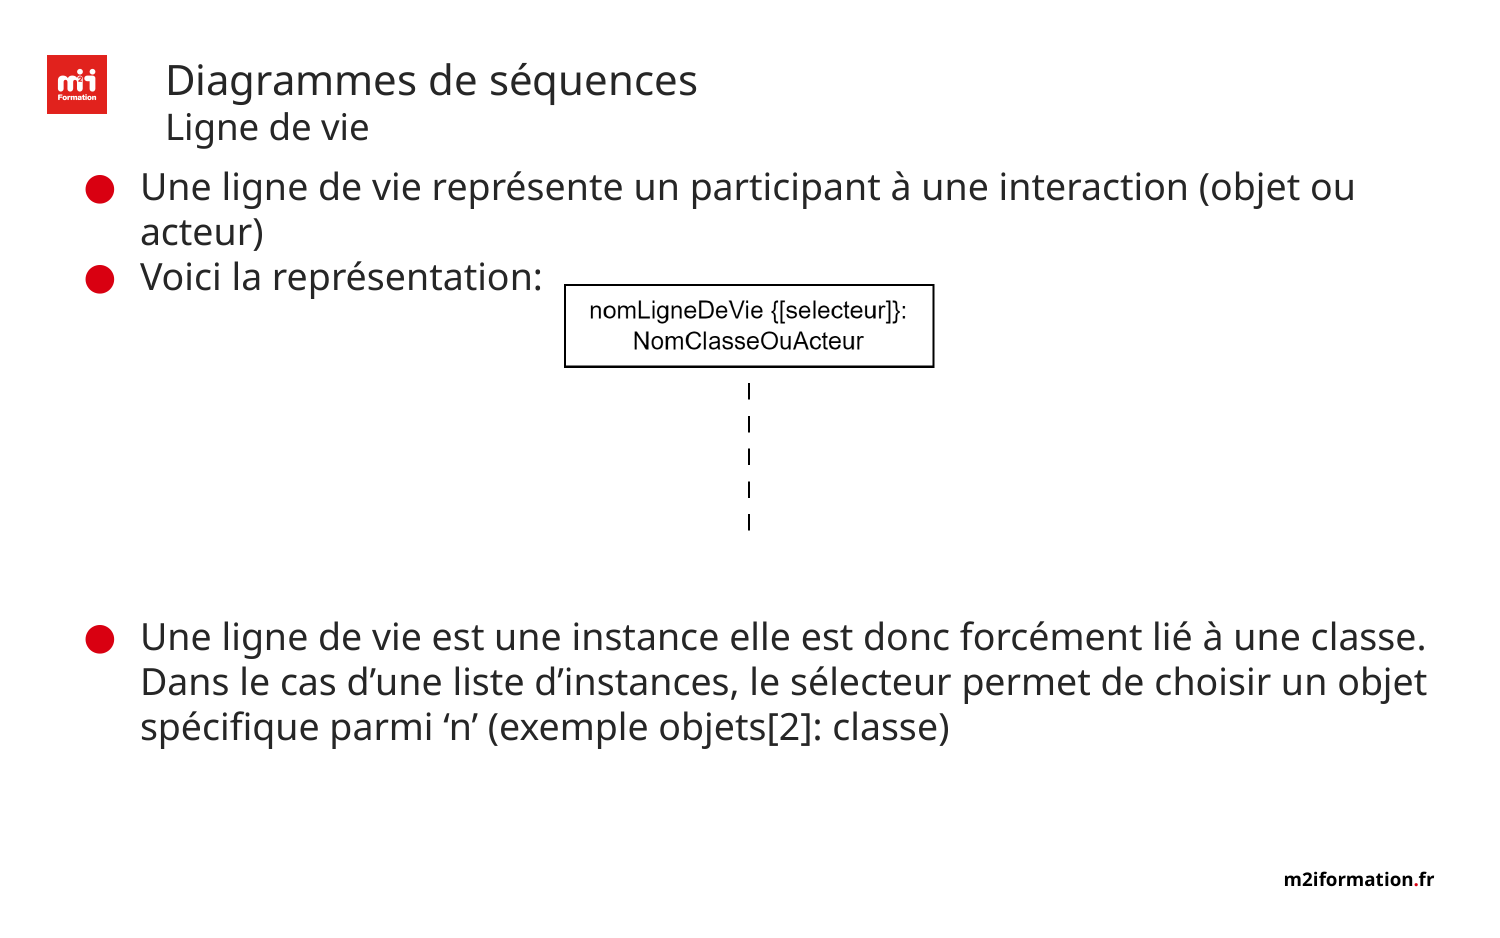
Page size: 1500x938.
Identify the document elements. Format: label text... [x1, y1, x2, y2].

picture [47, 55, 107, 114]
title Diagrammes de séquences Ligne de vie [150, 45, 1451, 155]
picture [542, 263, 957, 557]
list Une ligne de vie représente un participant à une interaction (objet ou acteur) Voici la représentation: Une ligne de vie est une instance elle est donc forcément lié à une classe. Dans le cas d’une liste d’instances, le sélecteur permet de choisir un objet spécifique parmi ‘n’ (exemple objets[2]: classe) [49, 155, 1451, 859]
